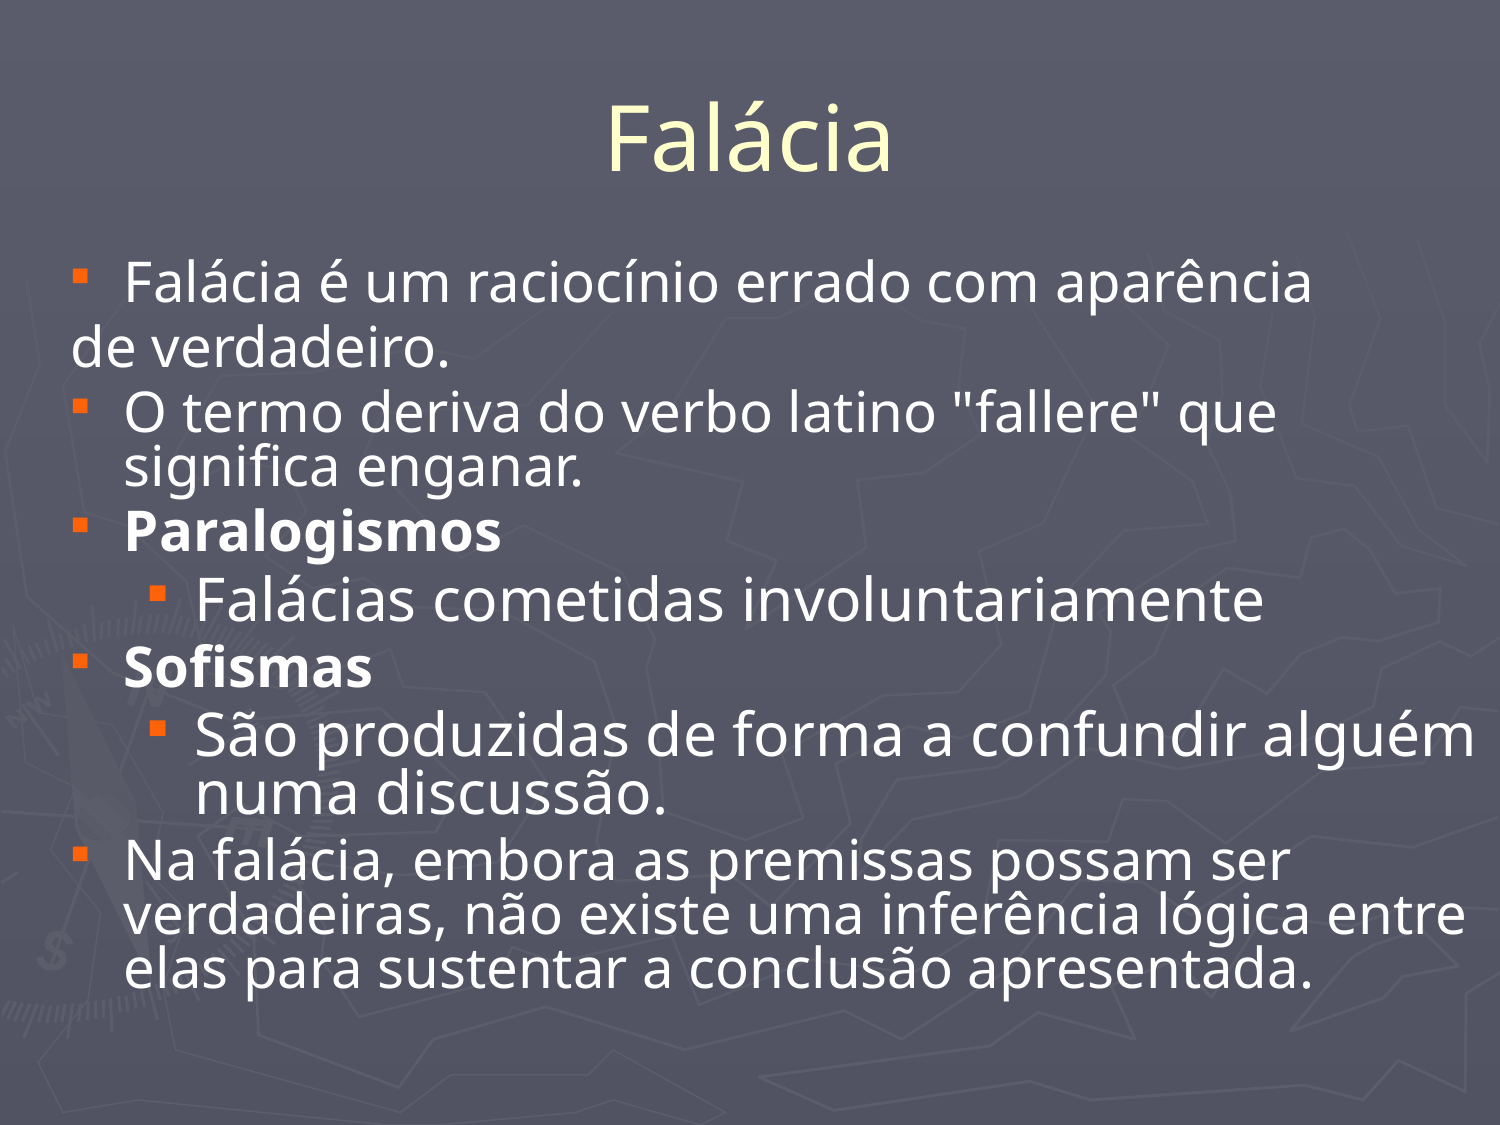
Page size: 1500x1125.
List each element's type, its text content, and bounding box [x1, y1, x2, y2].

list Falácia é um raciocínio errado com aparência de verdadeiro. O termo deriva do verbo latino "fallere" que significa enganar. Paralogismos Falácias cometidas involuntariamente Sofismas São produzidas de forma a confundir alguém numa discussão. Na falácia, embora as premissas possam ser verdadeiras, não existe uma inferência lógica entre elas para sustentar a conclusão apresentada. [52, 255, 1500, 1040]
title Falácia [49, 37, 1452, 226]
